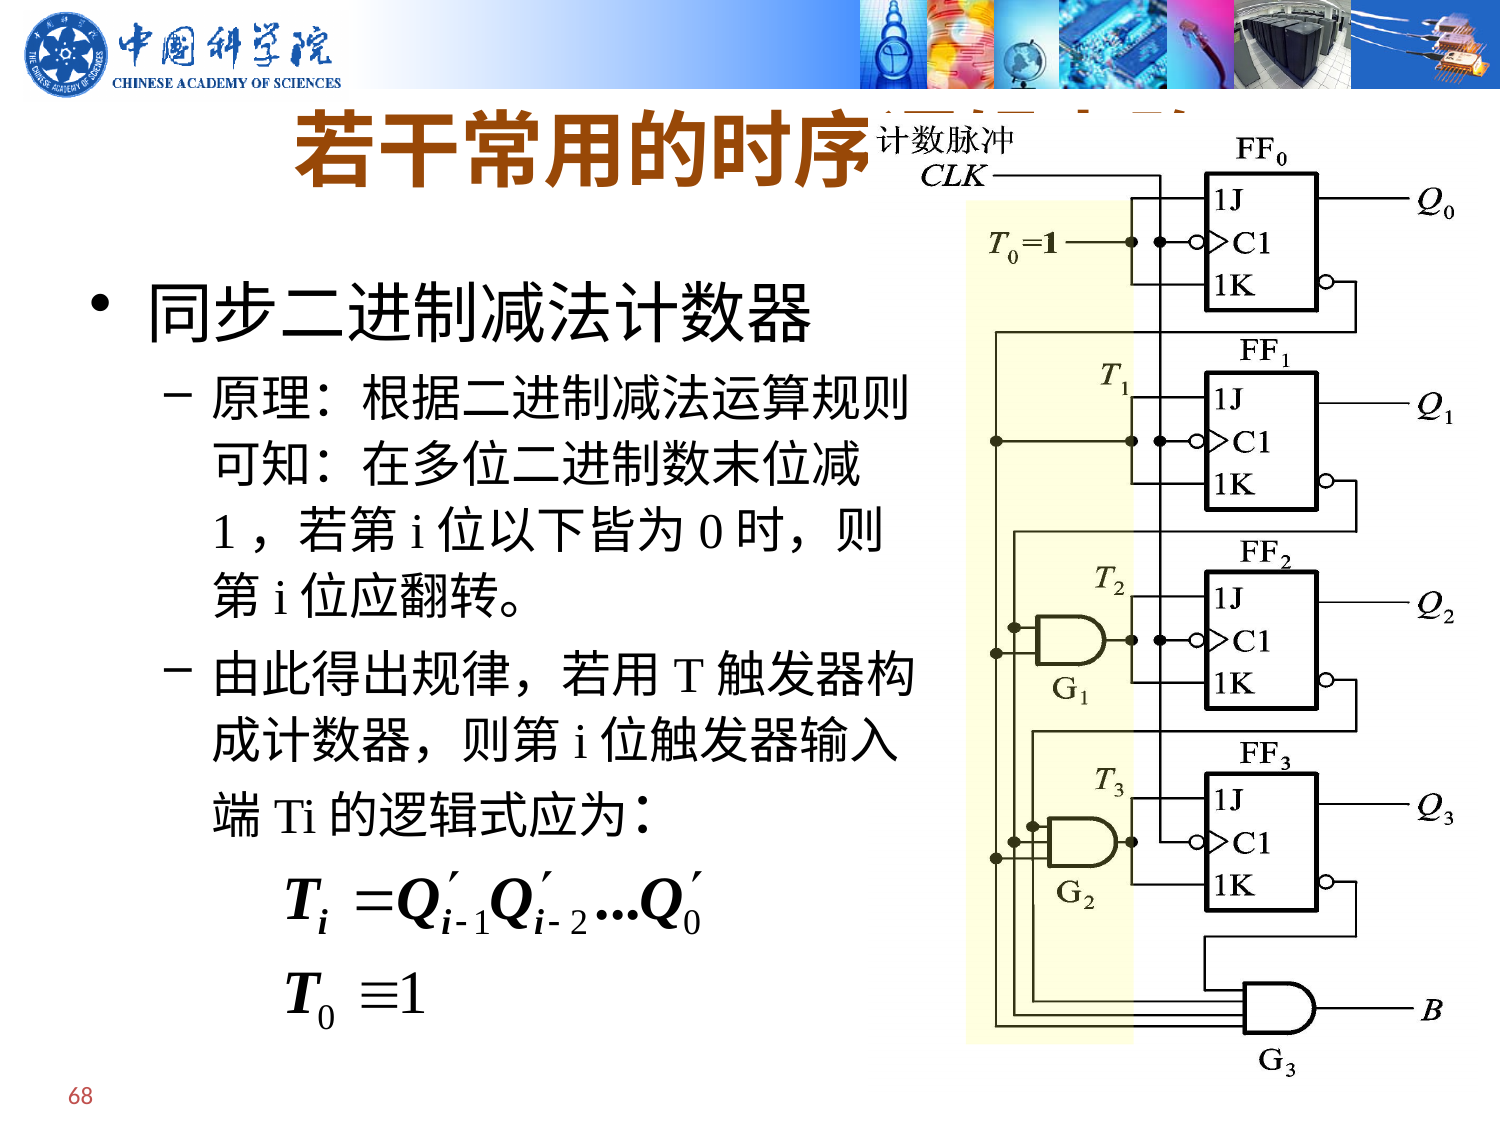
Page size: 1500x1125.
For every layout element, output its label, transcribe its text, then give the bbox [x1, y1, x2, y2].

picture [23, 10, 349, 102]
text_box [277, 857, 714, 1044]
list 同步二进制减法计数器 原理：根据二进制减法运算规则可知：在多位二进制数末位减1，若第i位以下皆为0时，则第i位应翻转。 由此得出规律，若用T触发器构成计数器，则第i位触发器输入端Ti的逻辑式应为： [75, 255, 862, 1005]
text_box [867, 113, 1478, 1093]
picture [860, 0, 1500, 89]
title 若干常用的时序逻辑电路 [76, 90, 1427, 220]
